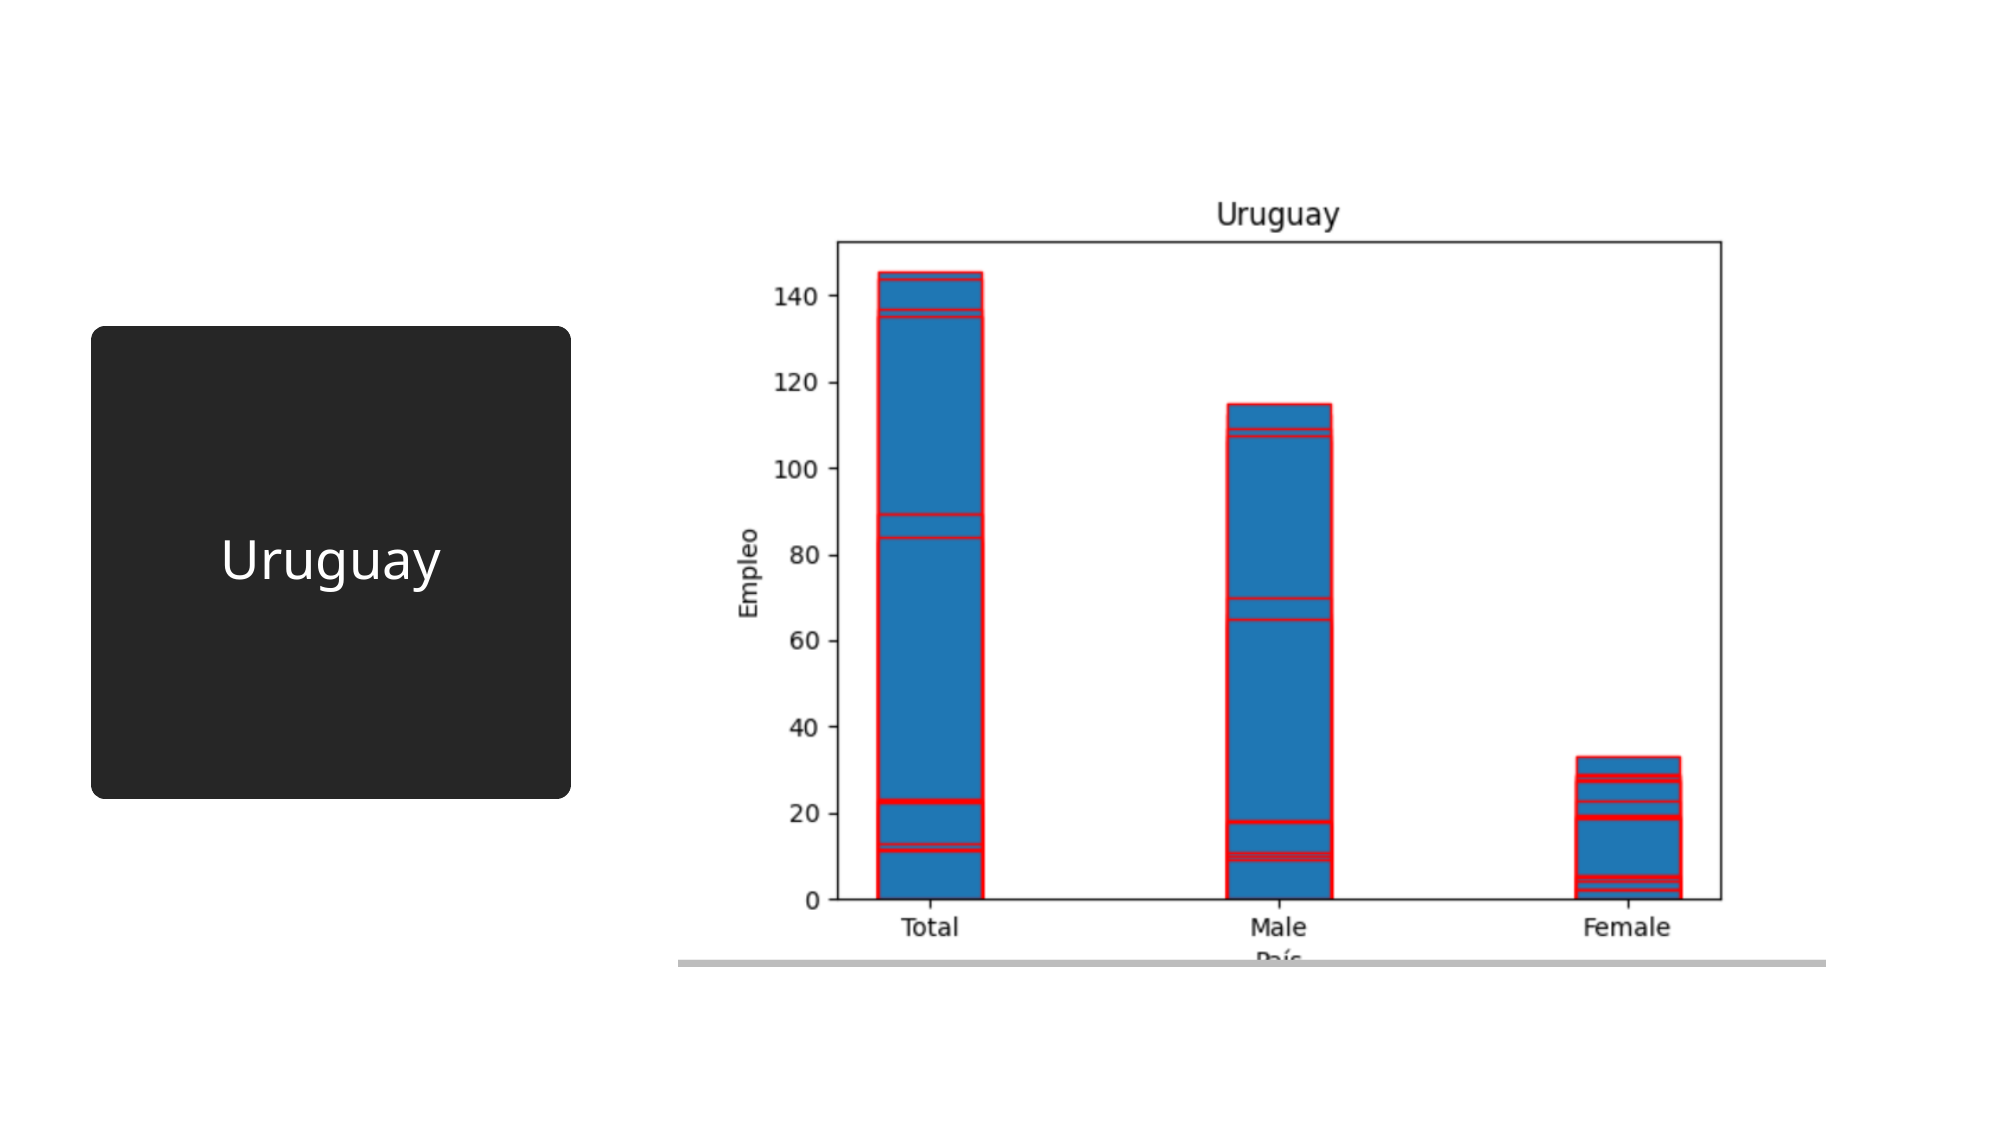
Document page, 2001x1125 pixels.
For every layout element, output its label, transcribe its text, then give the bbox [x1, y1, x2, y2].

title Uruguay [105, 340, 557, 785]
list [678, 157, 1826, 967]
